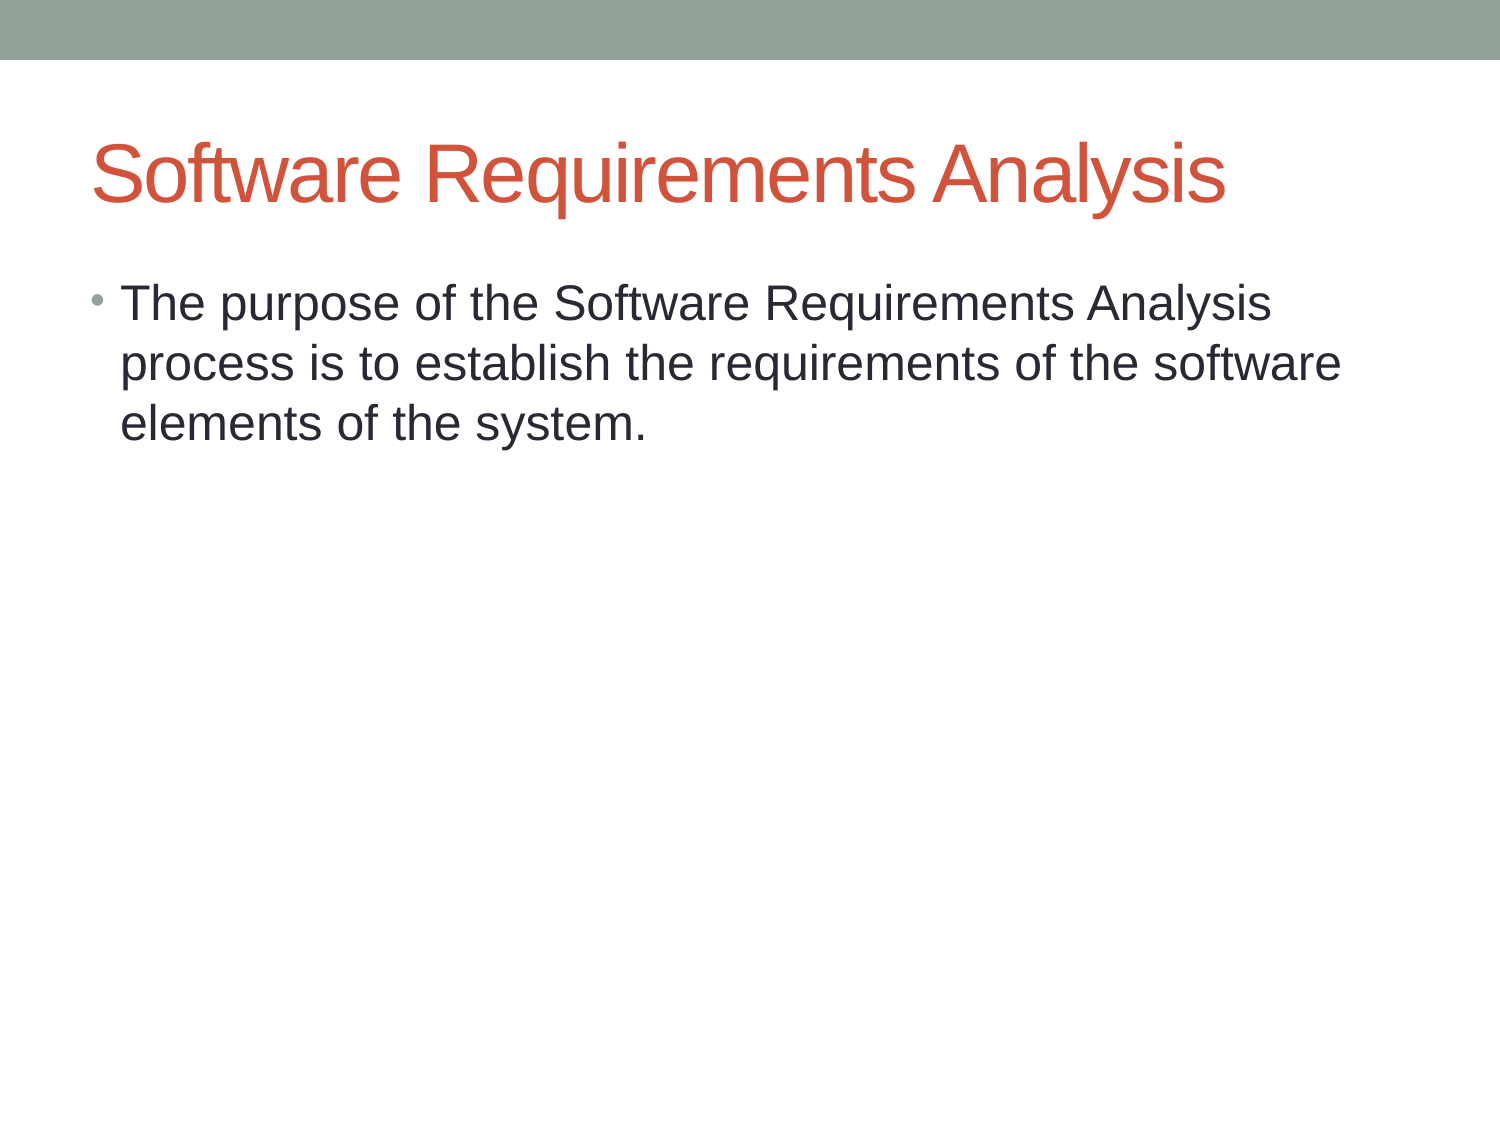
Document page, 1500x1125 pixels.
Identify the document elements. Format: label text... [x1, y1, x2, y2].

title Software Requirements Analysis [75, 87, 1425, 250]
list The purpose of the Software Requirements Analysis process is to establish the requirements of the software elements of the system. [75, 262, 1425, 1063]
